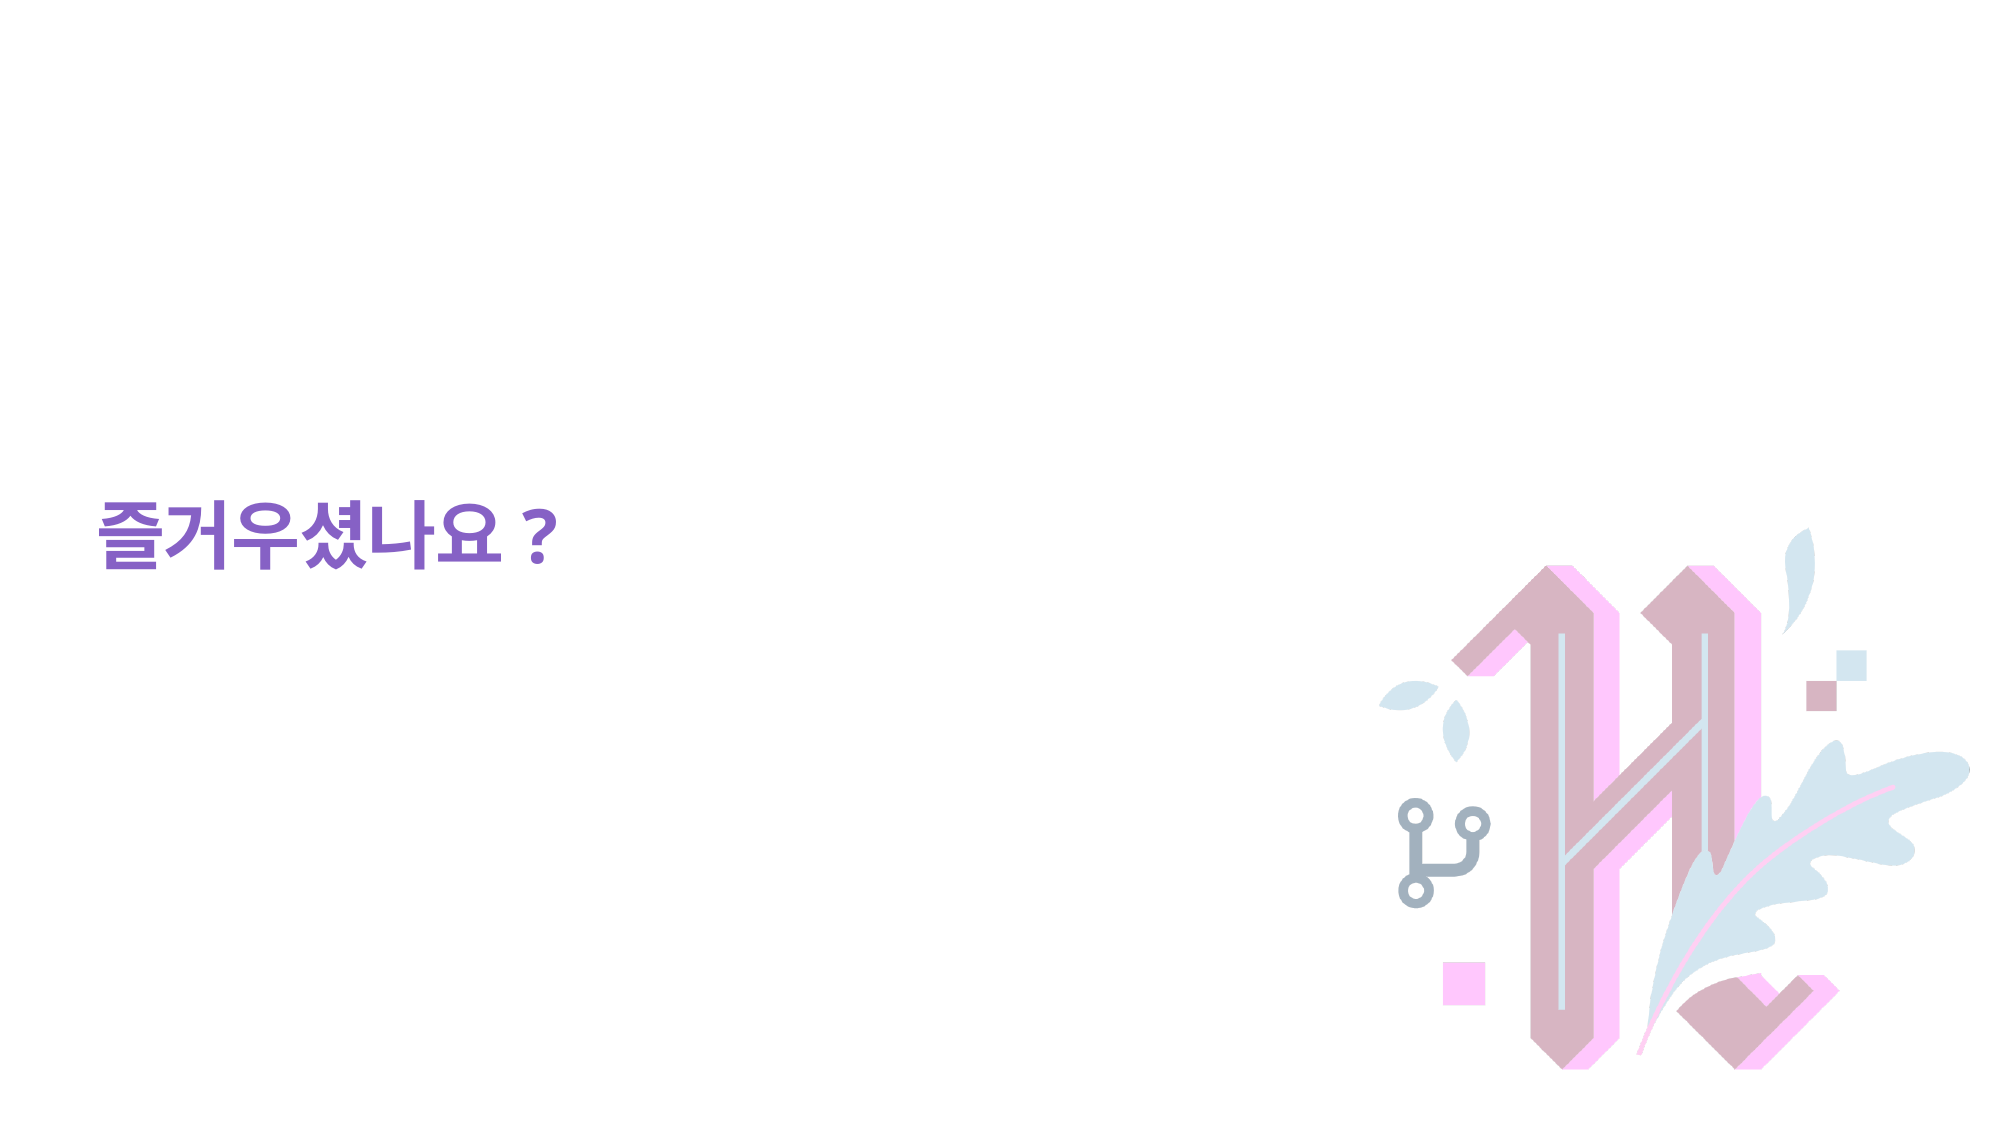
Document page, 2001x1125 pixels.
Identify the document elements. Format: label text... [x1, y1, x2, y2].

title 즐거우셨나요? [96, 498, 1000, 580]
